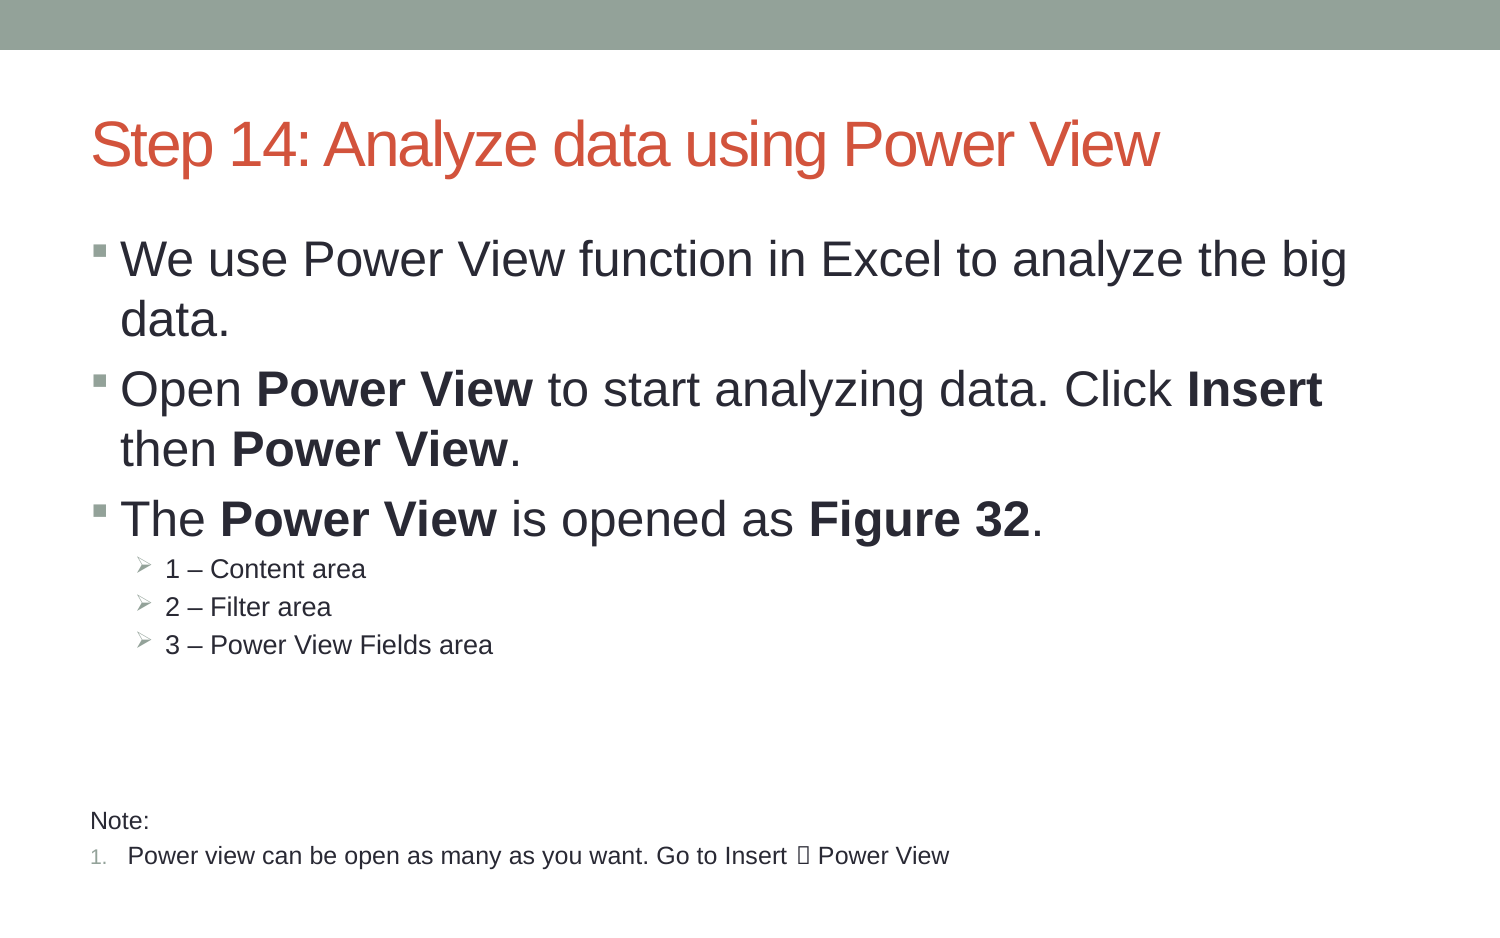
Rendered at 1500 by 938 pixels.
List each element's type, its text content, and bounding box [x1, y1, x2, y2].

title Step 14: Analyze data using Power View [75, 72, 1425, 209]
list We use Power View function in Excel to analyze the big data. Open Power View to start analyzing data. Click Insert then Power View. The Power View is opened as Figure 32. 1 – Content area 2 – Filter area 3 – Power View Fields area Note: Power view can be open as many as you want. Go to Insert  Power View [75, 218, 1425, 886]
